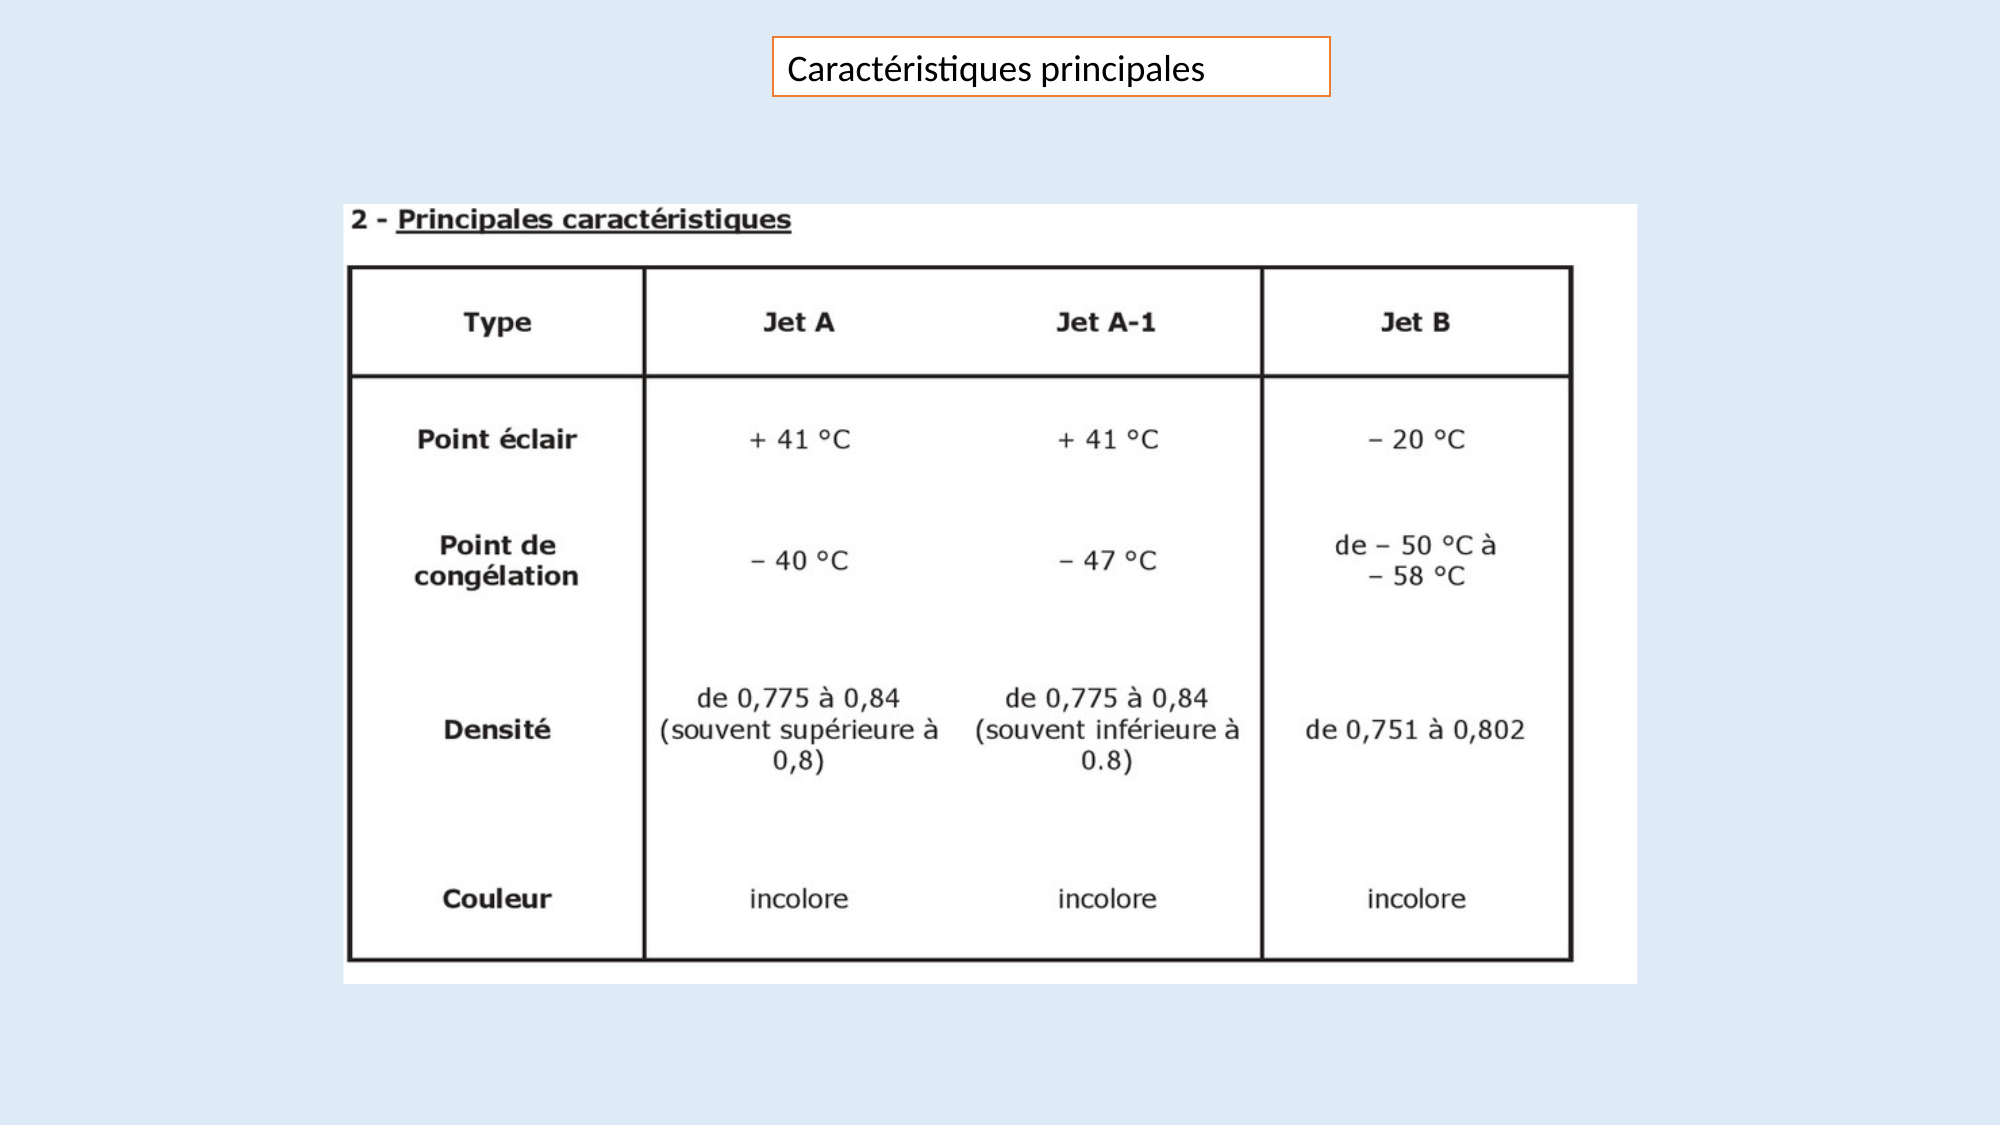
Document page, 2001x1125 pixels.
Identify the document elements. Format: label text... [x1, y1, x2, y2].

text_box Caractéristiques principales [772, 36, 1331, 97]
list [343, 203, 1638, 984]
